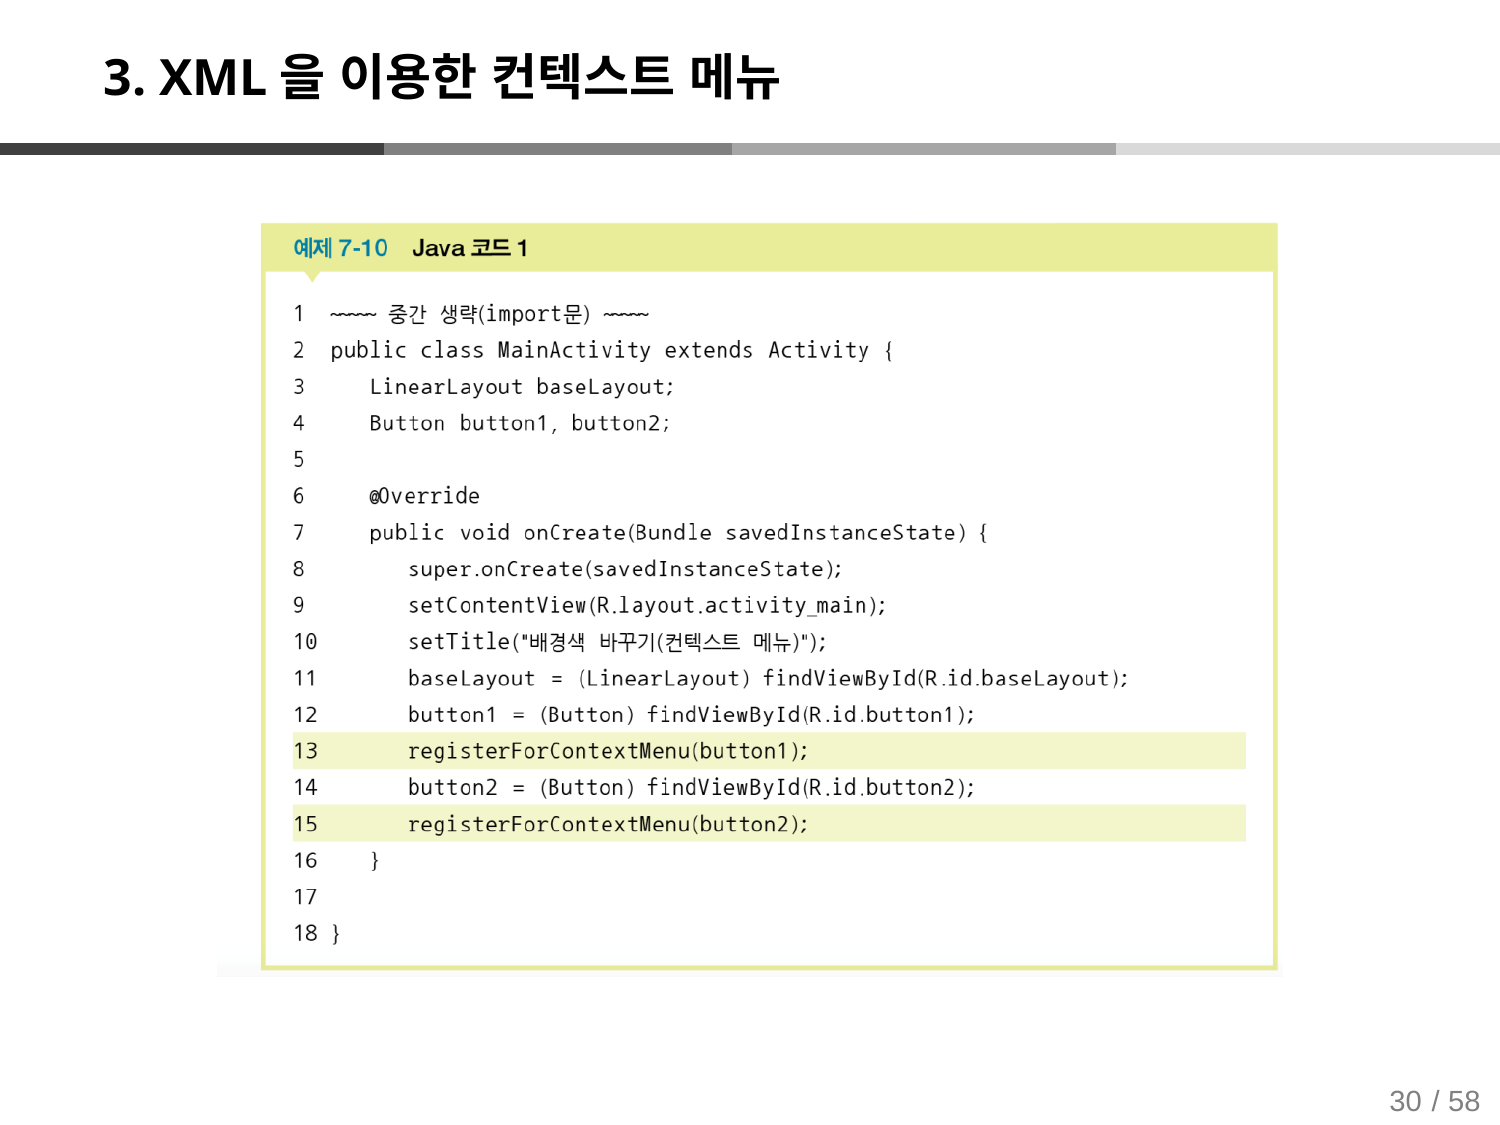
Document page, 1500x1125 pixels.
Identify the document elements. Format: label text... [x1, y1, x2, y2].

picture [217, 216, 1283, 977]
title 3. XML을 이용한 컨텍스트 메뉴 [88, 30, 1211, 121]
